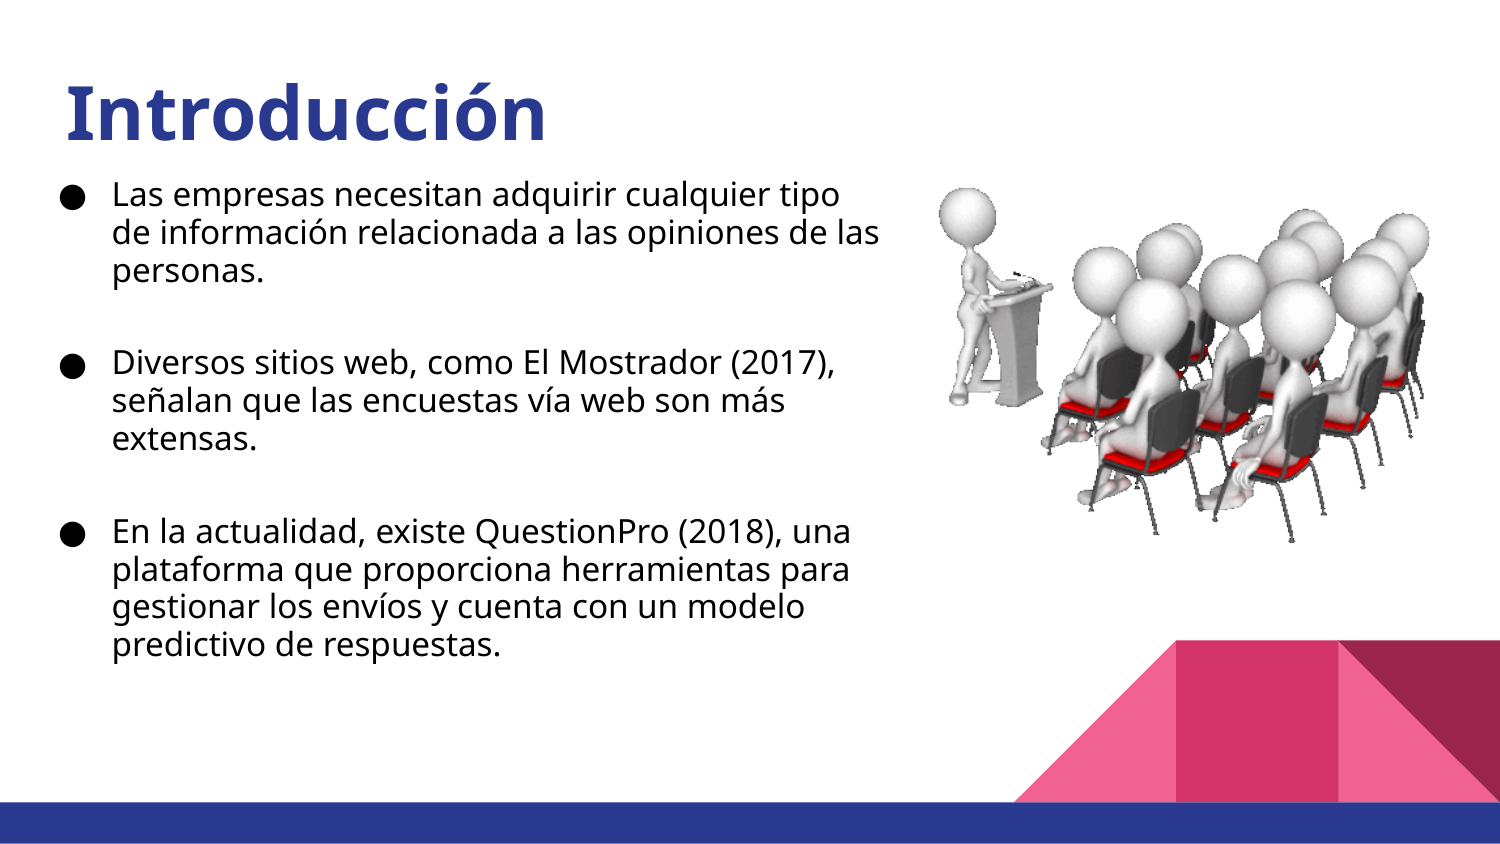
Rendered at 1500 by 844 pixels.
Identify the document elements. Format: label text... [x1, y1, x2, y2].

picture [900, 179, 1482, 590]
title Introducción [51, 45, 1036, 178]
list Las empresas necesitan adquirir cualquier tipo de información relacionada a las opiniones de las personas. Diversos sitios web, como El Mostrador (2017), señalan que las encuestas vía web son más extensas. En la actualidad, existe QuestionPro (2018), una plataforma que proporciona herramientas para gestionar los envíos y cuenta con un modelo predictivo de respuestas. [21, 160, 902, 730]
